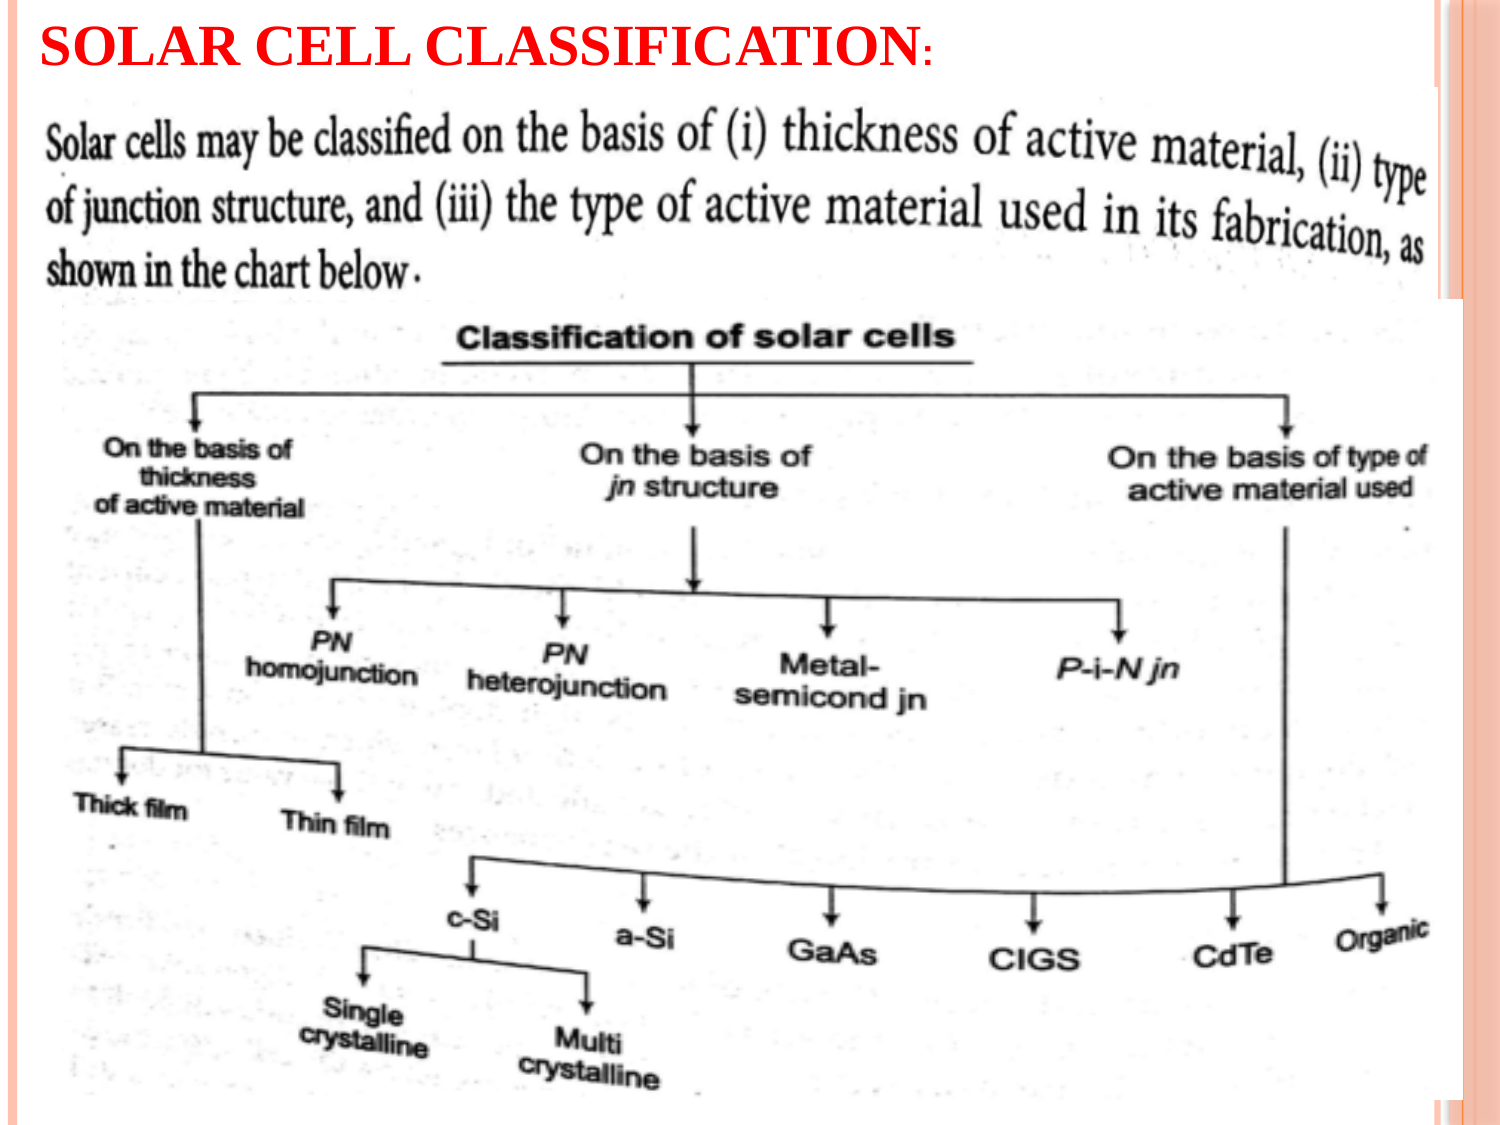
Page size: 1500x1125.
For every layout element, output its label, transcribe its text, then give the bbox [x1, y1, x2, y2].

text_box SOLAR CELL CLASSIFICATION: [24, 0, 963, 85]
picture [24, 86, 1463, 1101]
